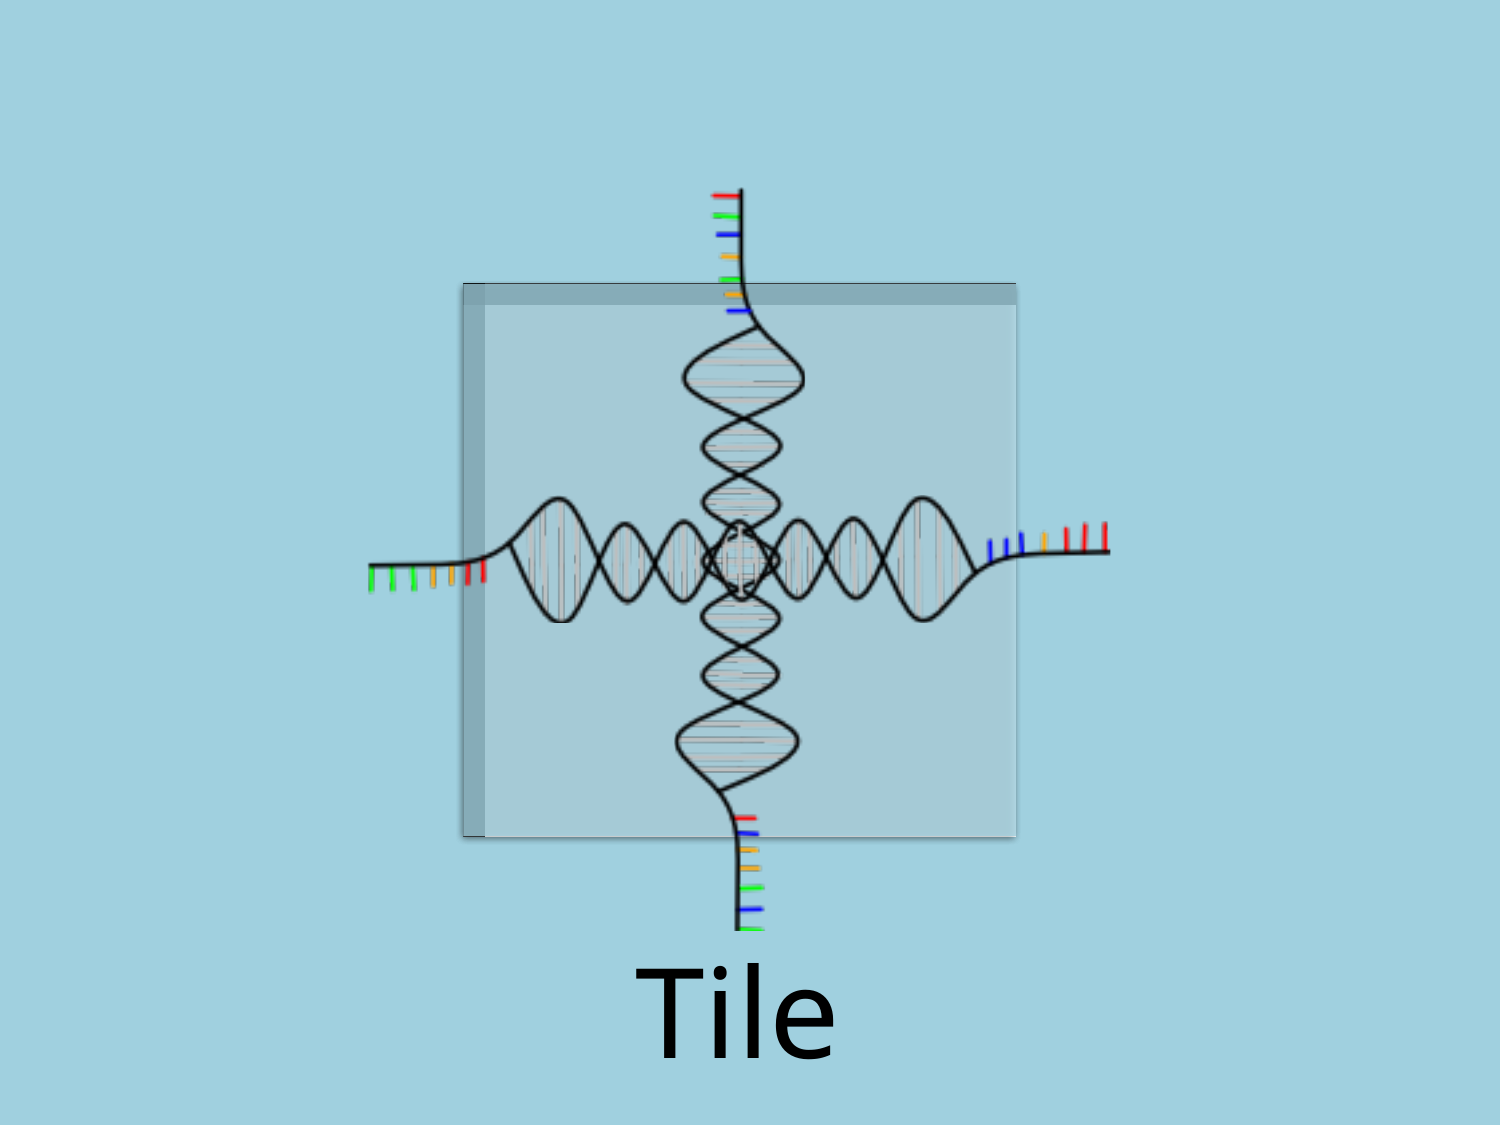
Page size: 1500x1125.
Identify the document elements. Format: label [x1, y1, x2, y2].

text_box [463, 939, 1017, 1093]
text_box [367, 187, 1111, 931]
